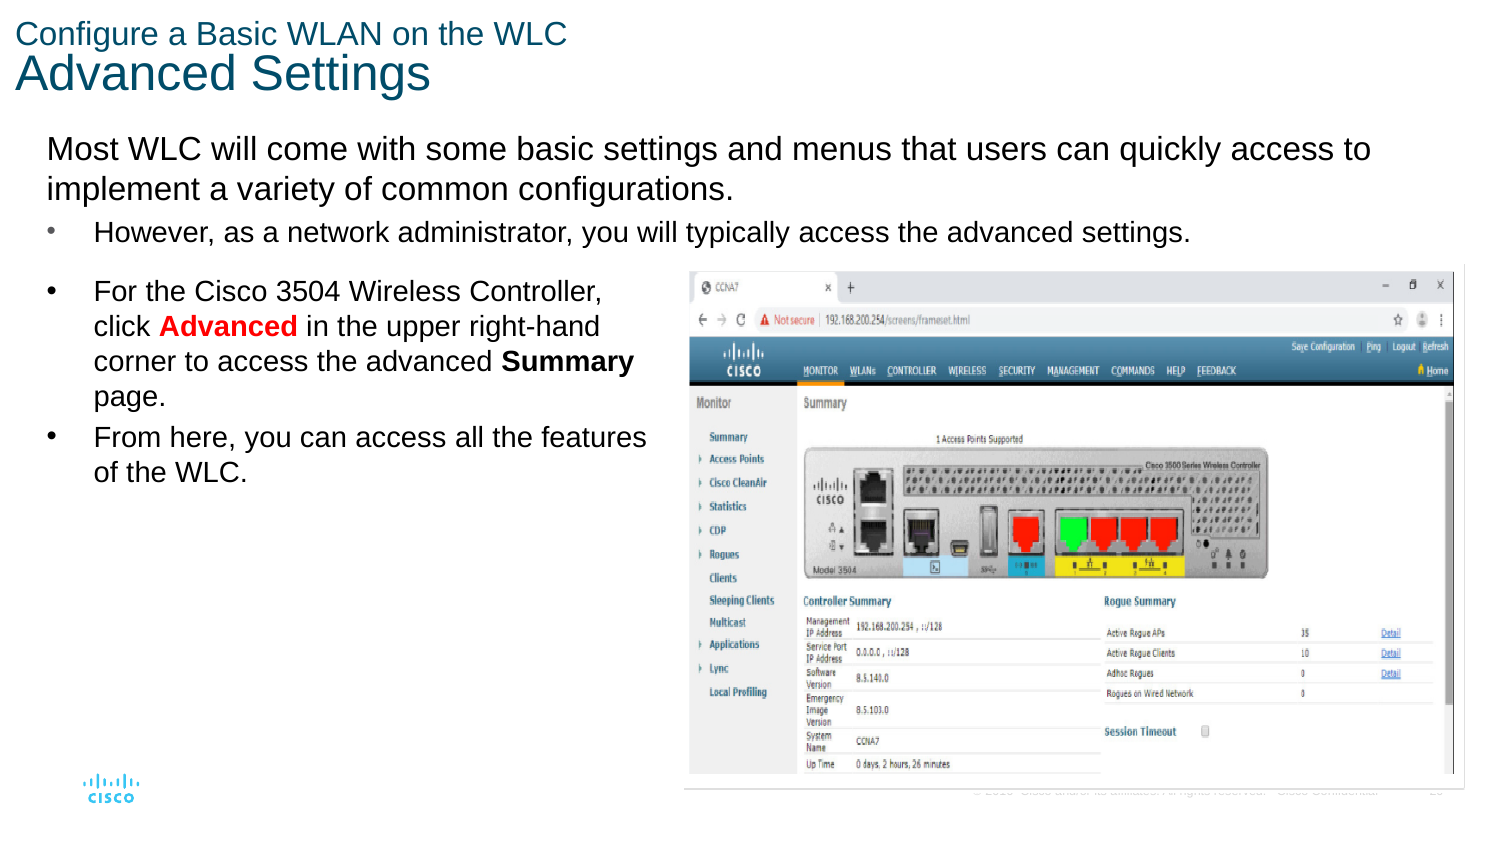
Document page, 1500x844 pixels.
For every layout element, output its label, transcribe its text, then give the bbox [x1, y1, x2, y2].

text_box For the Cisco 3504 Wireless Controller, click Advanced in the upper right-hand corner to access the advanced Summary page. From here, you can access all the features of the WLC. [31, 264, 682, 703]
title Configure a Basic WLAN on the WLC Advanced Settings [0, 0, 1369, 121]
list Most WLC will come with some basic settings and menus that users can quickly access to implement a variety of common configurations. However, as a network administrator, you will typically access the advanced settings. [31, 120, 1437, 264]
picture [683, 264, 1468, 794]
